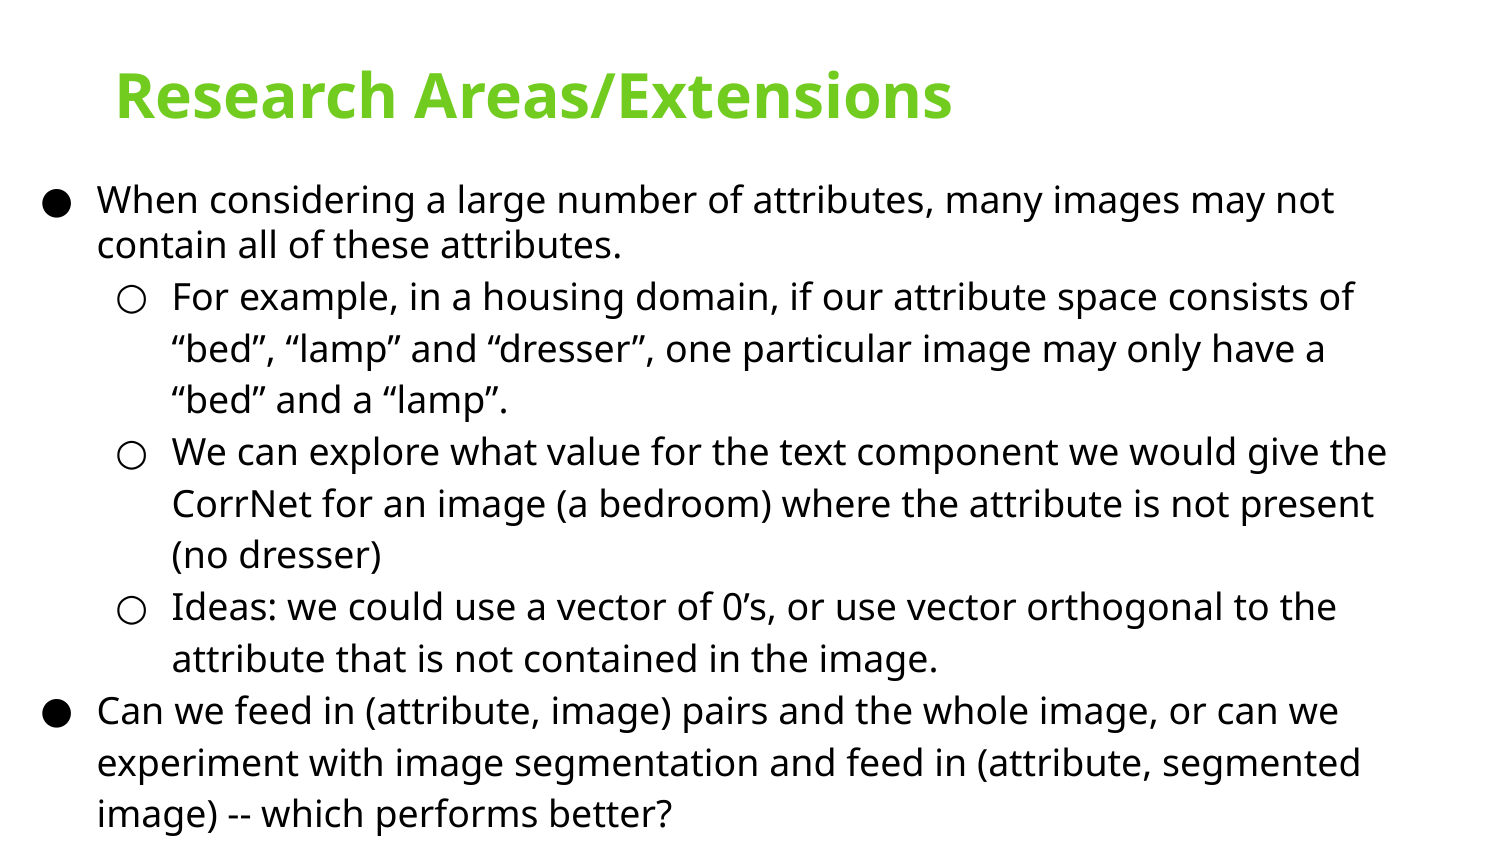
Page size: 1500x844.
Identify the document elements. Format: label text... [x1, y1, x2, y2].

subtitle When considering a large number of attributes, many images may not contain all of these attributes. For example, in a housing domain, if our attribute space consists of “bed”, “lamp” and “dresser”, one particular image may only have a “bed” and a “lamp”. We can explore what value for the text component we would give the CorrNet for an image (a bedroom) where the attribute is not present (no dresser) Ideas: we could use a vector of 0’s, or use vector orthogonal to the attribute that is not contained in the image. Can we feed in (attribute, image) pairs and the whole image, or can we experiment with image segmentation and feed in (attribute, segmented image) -- which performs better? [6, 161, 1440, 782]
title Research Areas/Extensions [24, 26, 1422, 147]
